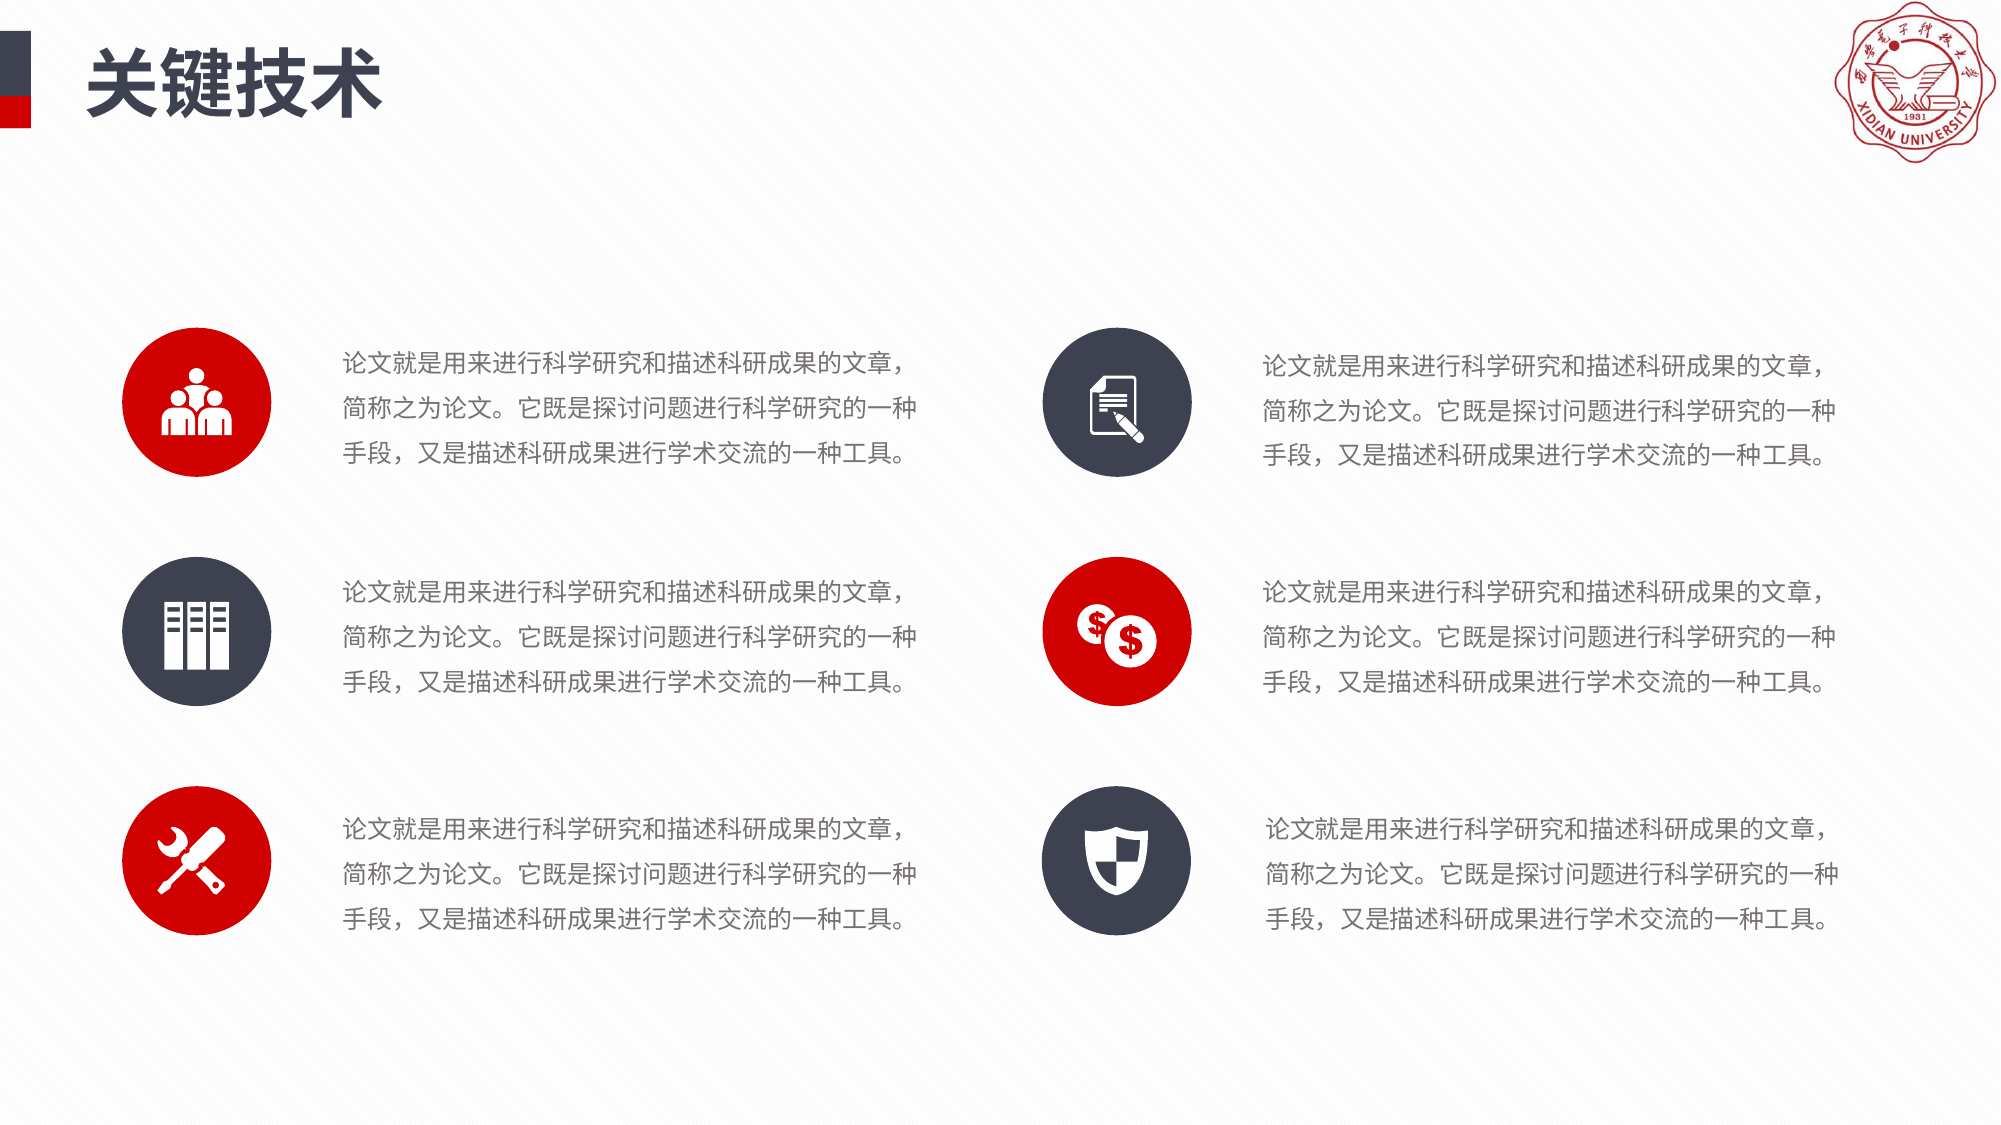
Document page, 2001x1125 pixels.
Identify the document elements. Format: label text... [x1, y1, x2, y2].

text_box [122, 786, 956, 943]
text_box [122, 325, 956, 477]
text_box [1041, 786, 1878, 943]
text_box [0, 30, 31, 129]
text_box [1042, 327, 1875, 480]
text_box 关键技术 [69, 29, 400, 134]
picture [1832, 0, 1998, 165]
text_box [122, 554, 956, 707]
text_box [1042, 554, 1875, 706]
